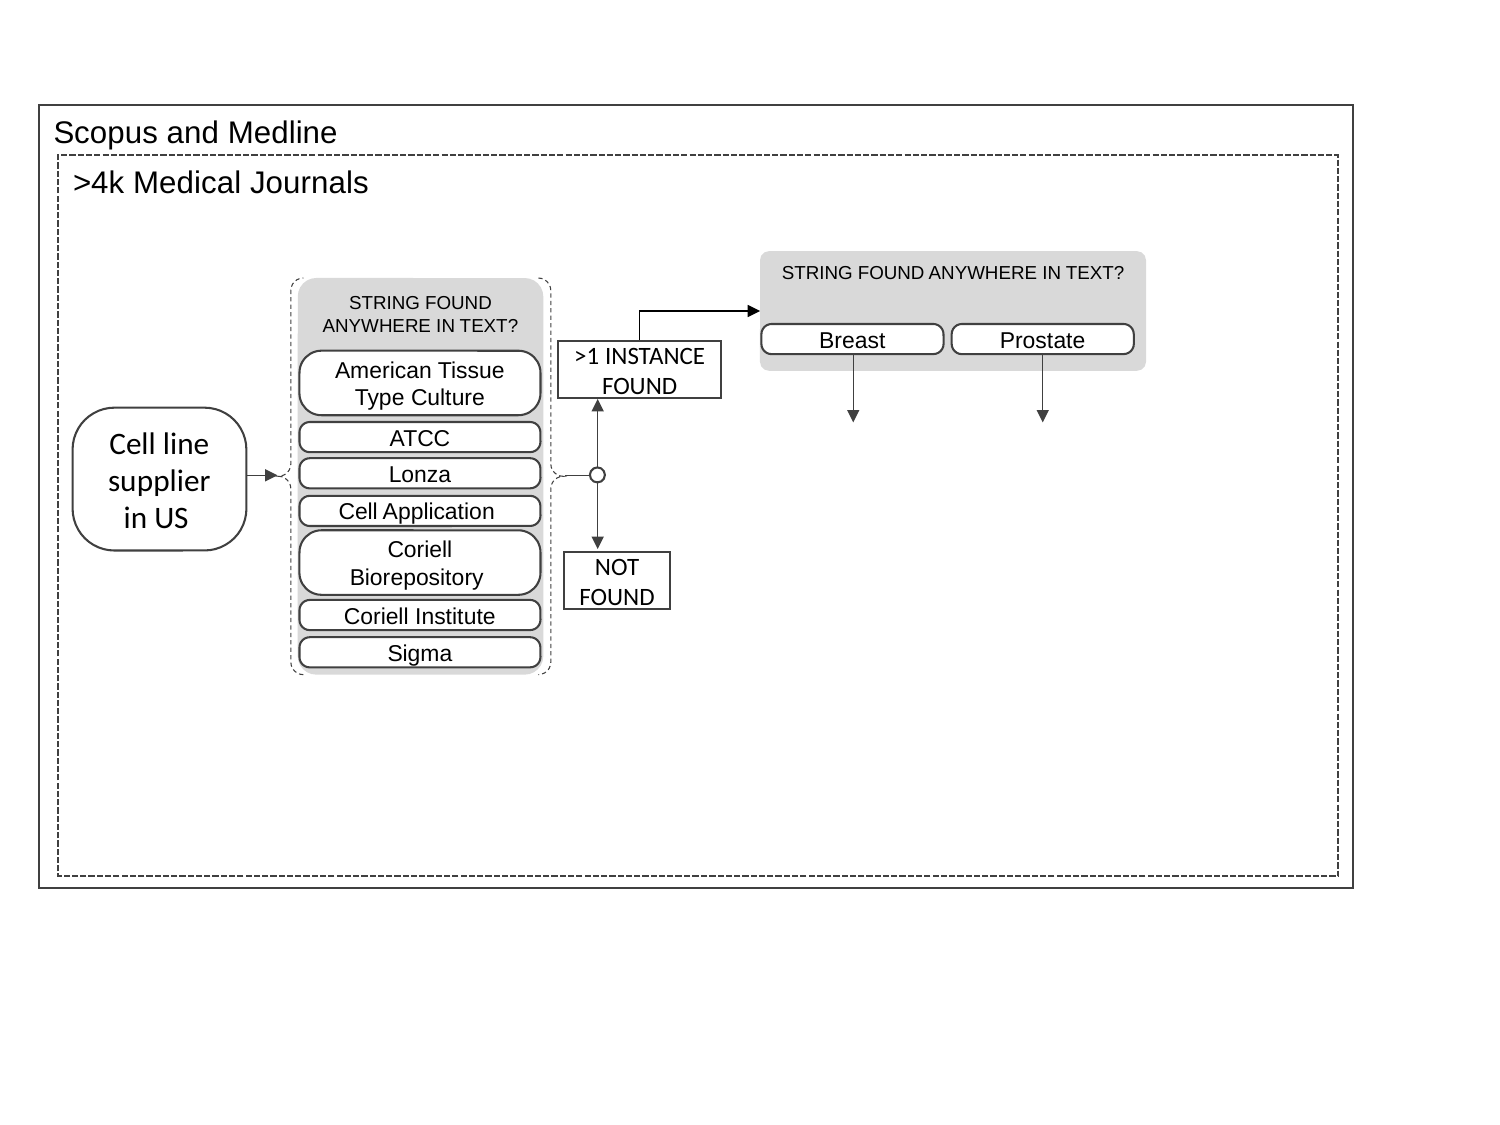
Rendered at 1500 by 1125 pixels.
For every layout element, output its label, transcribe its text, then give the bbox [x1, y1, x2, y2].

text_box ATCC [298, 420, 542, 454]
text_box Coriell Institute [298, 598, 542, 632]
text_box NOT FOUND [563, 551, 671, 610]
text_box Cell line supplier in US [71, 406, 248, 552]
text_box [274, 277, 568, 676]
text_box Cell Application [298, 494, 542, 528]
text_box Coriell Biorepository [298, 529, 542, 596]
text_box Scopus and Medline [38, 104, 1354, 889]
text_box [598, 466, 606, 484]
text_box [589, 476, 597, 484]
text_box >1 INSTANCE FOUND [557, 340, 722, 399]
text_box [760, 251, 1146, 371]
text_box Lonza [298, 457, 542, 490]
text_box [685, 265, 715, 387]
text_box >4k Medical Journals [57, 154, 1339, 877]
text_box American Tissue Type Culture [298, 349, 542, 417]
text_box Sigma [298, 636, 542, 669]
text_box [588, 466, 597, 475]
